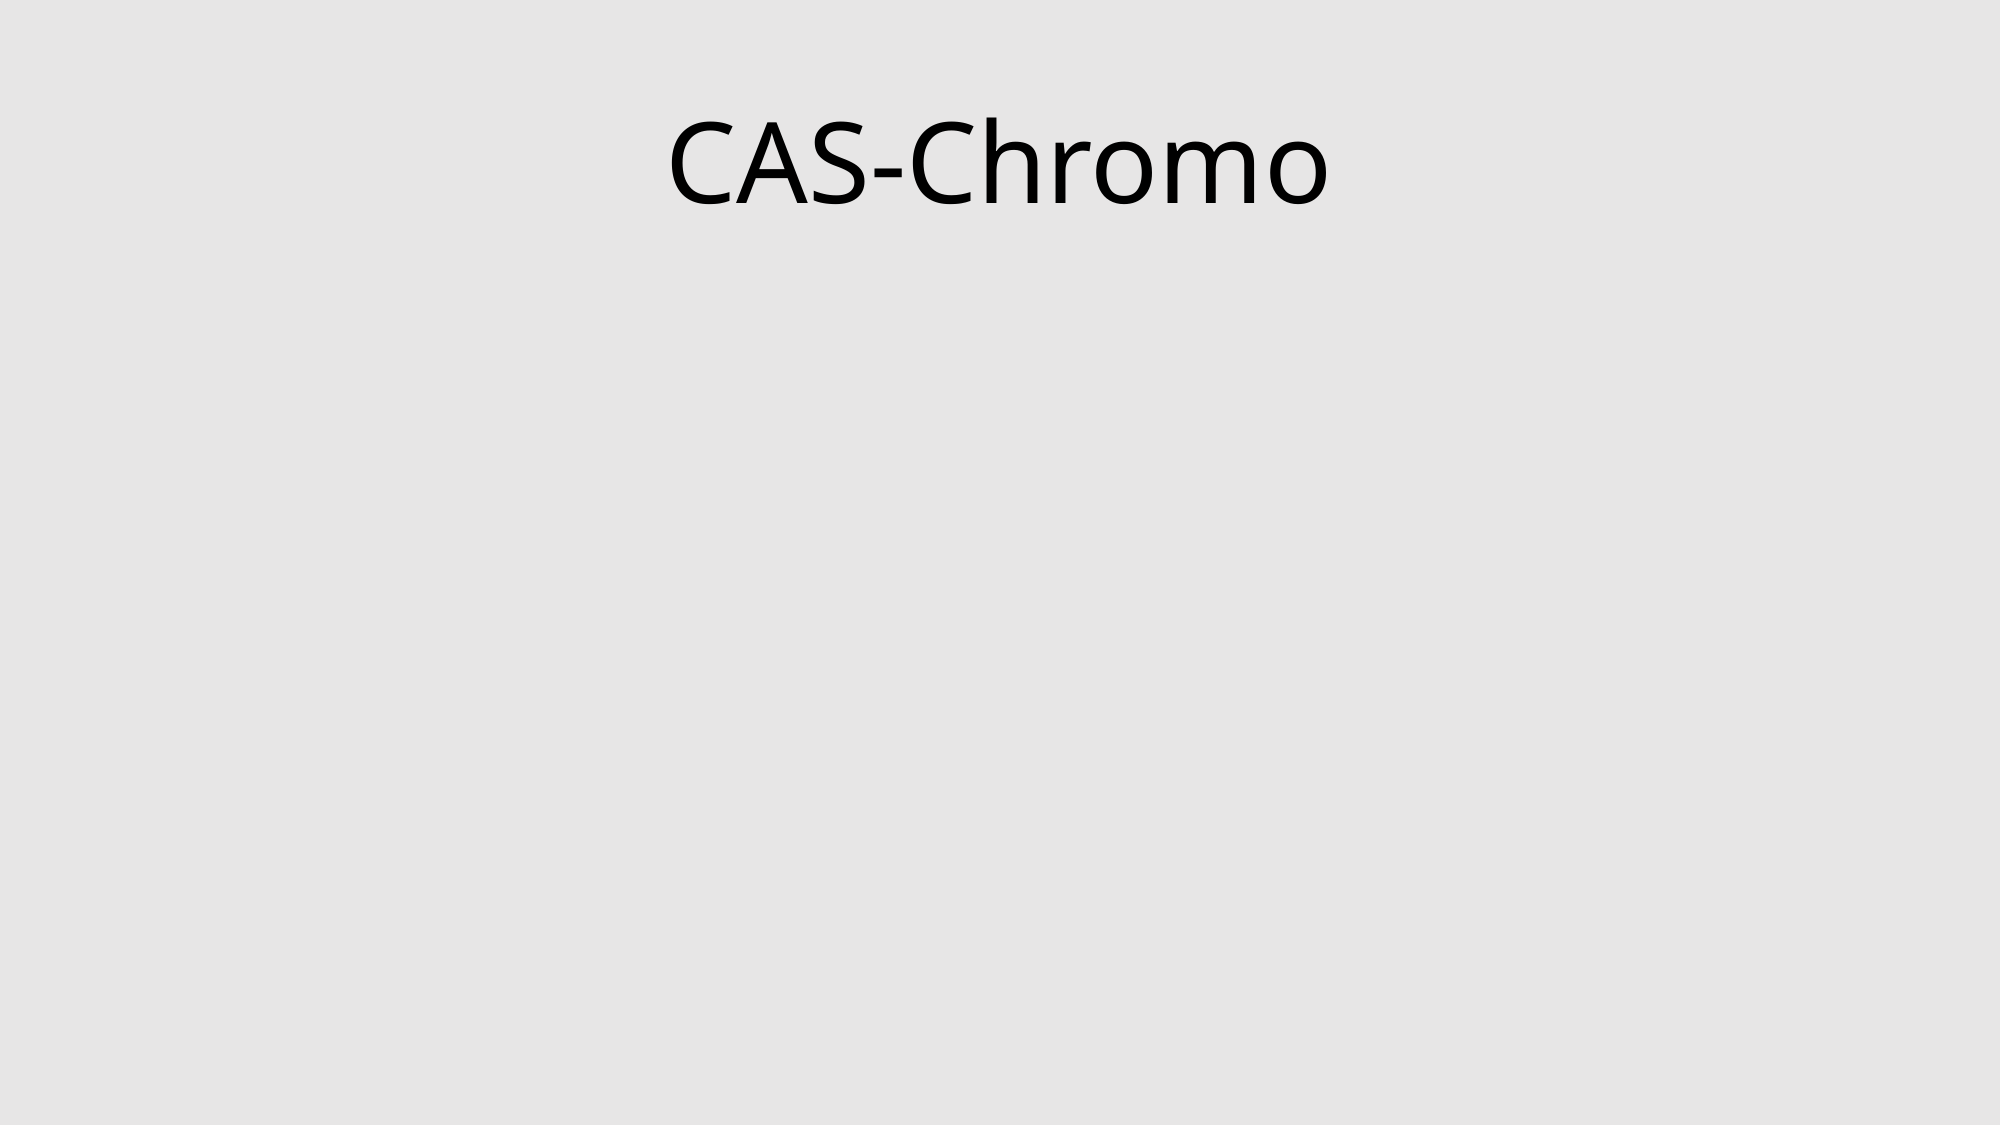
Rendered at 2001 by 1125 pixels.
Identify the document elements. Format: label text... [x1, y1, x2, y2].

text_box CAS-Chromo [564, 83, 1434, 234]
